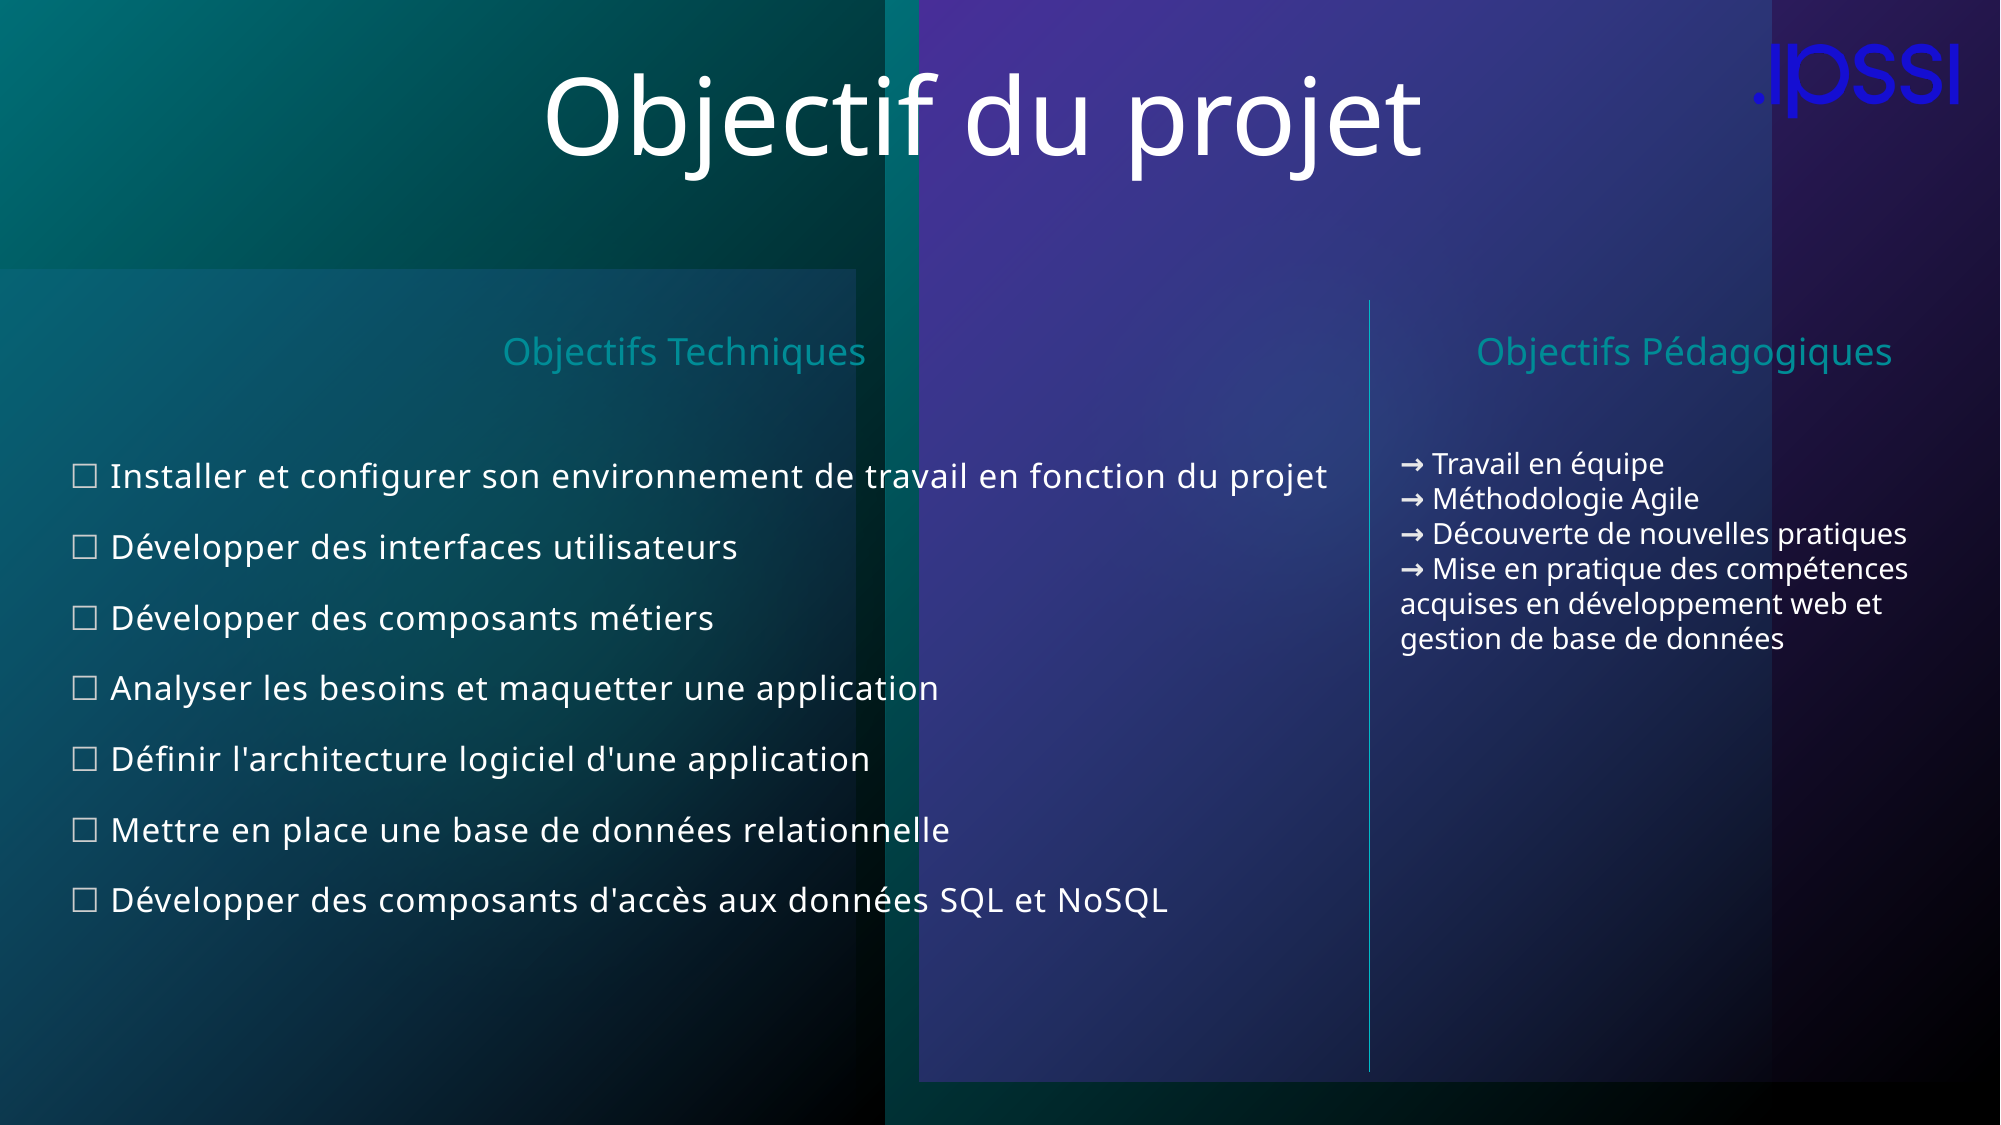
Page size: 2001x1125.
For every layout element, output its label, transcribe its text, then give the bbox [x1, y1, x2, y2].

text_box Objectifs Pédagogiques [1370, 320, 2000, 380]
list ☐ Installer et configurer son environnement de travail en fonction du projet ☐ Développer des interfaces utilisateurs ☐ Développer des composants métiers ☐ Analyser les besoins et maquetter une application ☐ Définir l'architecture logiciel d'une application ☐ Mettre en place une base de données relationnelle ☐ Développer des composants d'accès aux données SQL et NoSQL [54, 438, 1353, 956]
text_box → Travail en équipe → Méthodologie Agile → Découverte de nouvelles pratiques → Mise en pratique des compétences acquises en développement web et gestion de base de données [1385, 438, 1965, 663]
picture [1712, 1, 1999, 159]
text_box Objectifs Techniques [0, 320, 1369, 380]
title Objectif du projet [526, 55, 1474, 212]
